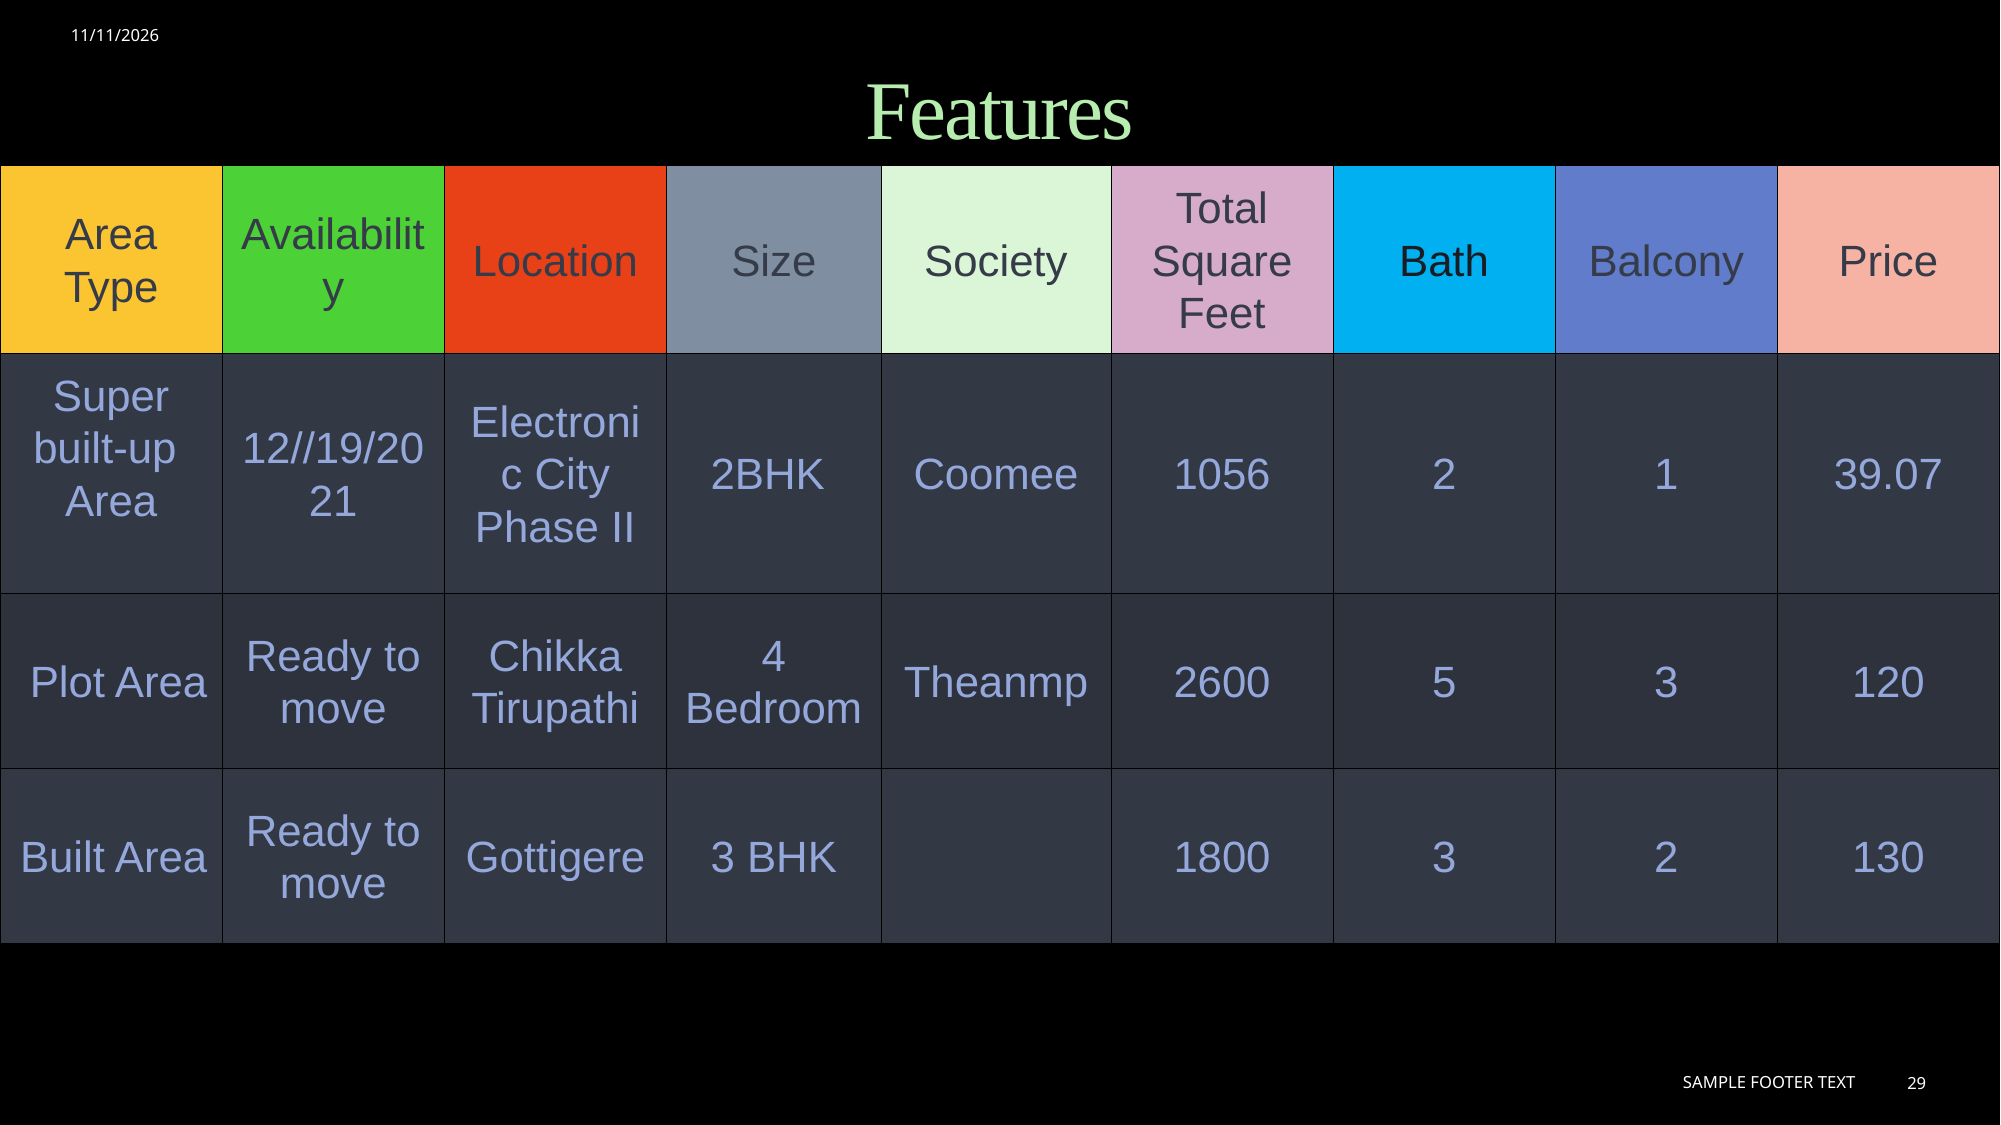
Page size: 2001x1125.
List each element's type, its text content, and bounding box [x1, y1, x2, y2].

table_header Society [882, 166, 1111, 353]
table_cell Chikka Tirupathi [445, 594, 666, 768]
table_cell 130 [1778, 769, 1999, 943]
footer Sample Footer Text [1204, 1053, 1871, 1114]
table_header Location [445, 166, 666, 353]
table_cell Gottigere [445, 769, 666, 943]
table_cell 3 [1556, 594, 1777, 768]
table_header Availability [223, 166, 444, 353]
table_header Size [667, 166, 881, 353]
table_cell 3 BHK [667, 769, 881, 943]
table_cell Super built-up Area [1, 354, 222, 593]
table_header Balcony [1556, 166, 1777, 353]
table_cell 2600 [1112, 594, 1333, 768]
table_cell 1 [1556, 354, 1777, 593]
table_cell 1056 [1112, 354, 1333, 593]
table_cell 2 [1334, 354, 1555, 593]
table_cell 2BHK [667, 354, 881, 593]
table_header Bath [1334, 166, 1555, 353]
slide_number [55, 10, 506, 63]
table_cell 12//19/2021 [223, 354, 444, 593]
table_cell Ready to move [223, 769, 444, 943]
table_cell Coomee [882, 354, 1111, 593]
table_cell 120 [1778, 594, 1999, 768]
table_cell Plot Area [1, 594, 222, 768]
table_cell Electronic City Phase II [445, 354, 666, 593]
table_cell [882, 769, 1111, 943]
table_cell Built Area [1, 769, 222, 943]
table_cell Theanmp [882, 594, 1111, 768]
table_cell 5 [1334, 594, 1555, 768]
table_header Total Square Feet [1112, 166, 1333, 353]
table_cell Ready to move [223, 594, 444, 768]
text_box Features [708, 0, 1292, 164]
slide_number 29 [1870, 1054, 1942, 1114]
table_cell 2 [1556, 769, 1777, 943]
table_header Price [1778, 166, 1999, 353]
table_cell 39.07 [1778, 354, 1999, 593]
table_cell 1800 [1112, 769, 1333, 943]
table_cell 3 [1334, 769, 1555, 943]
table_cell 4 Bedroom [667, 594, 881, 768]
table_header Area Type [1, 166, 222, 353]
